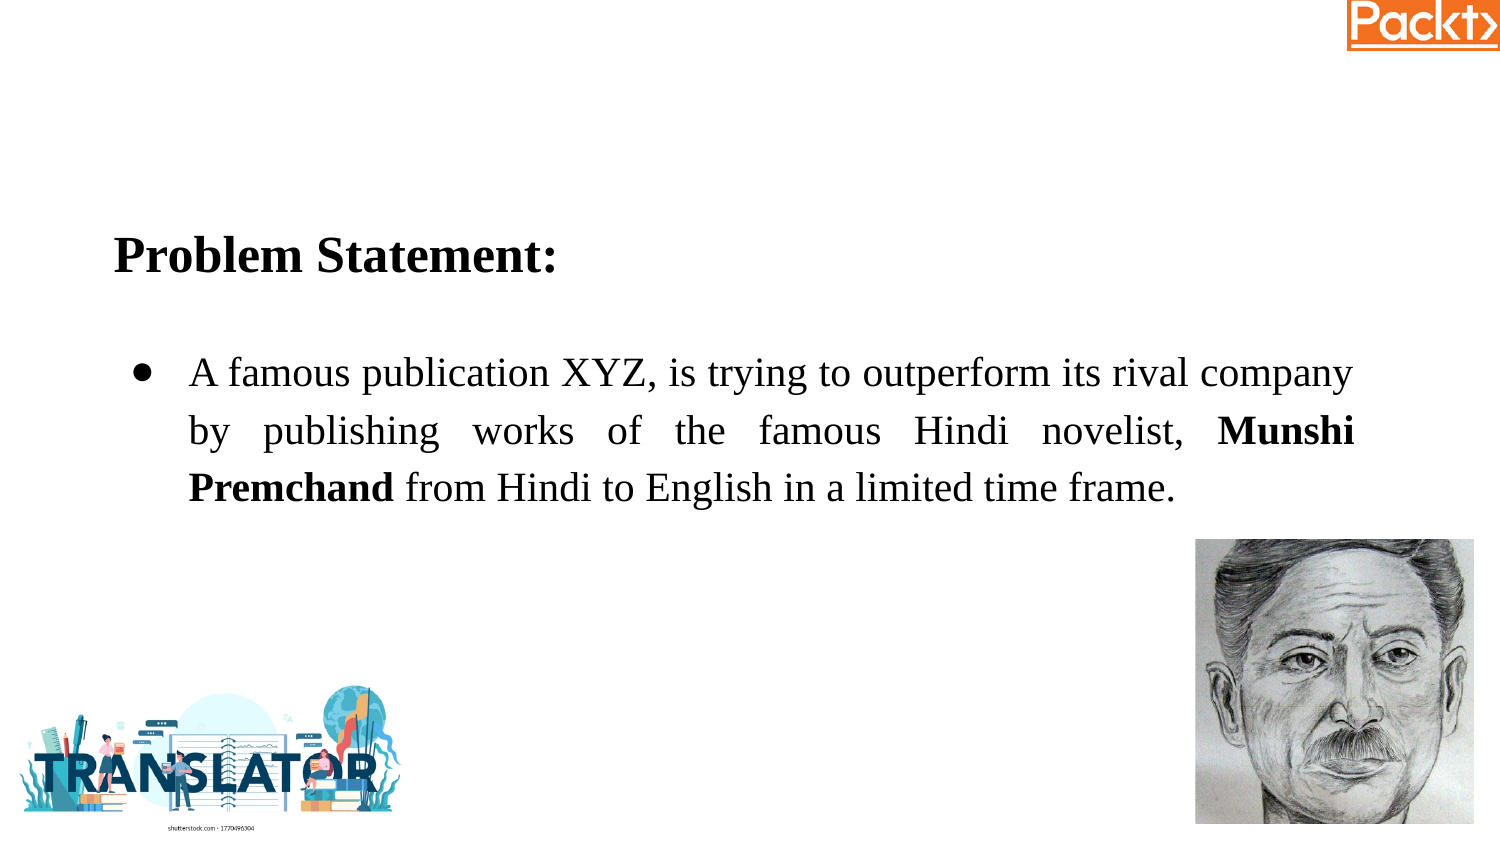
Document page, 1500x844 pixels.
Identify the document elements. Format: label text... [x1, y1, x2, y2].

text_box Problem Statement: A famous publication XYZ, is trying to outperform its rival company by publishing works of the famous Hindi novelist, Munshi Premchand from Hindi to English in a limited time frame. [98, 205, 1370, 561]
picture [1346, 0, 1500, 52]
picture [1195, 538, 1475, 825]
picture [7, 675, 414, 833]
